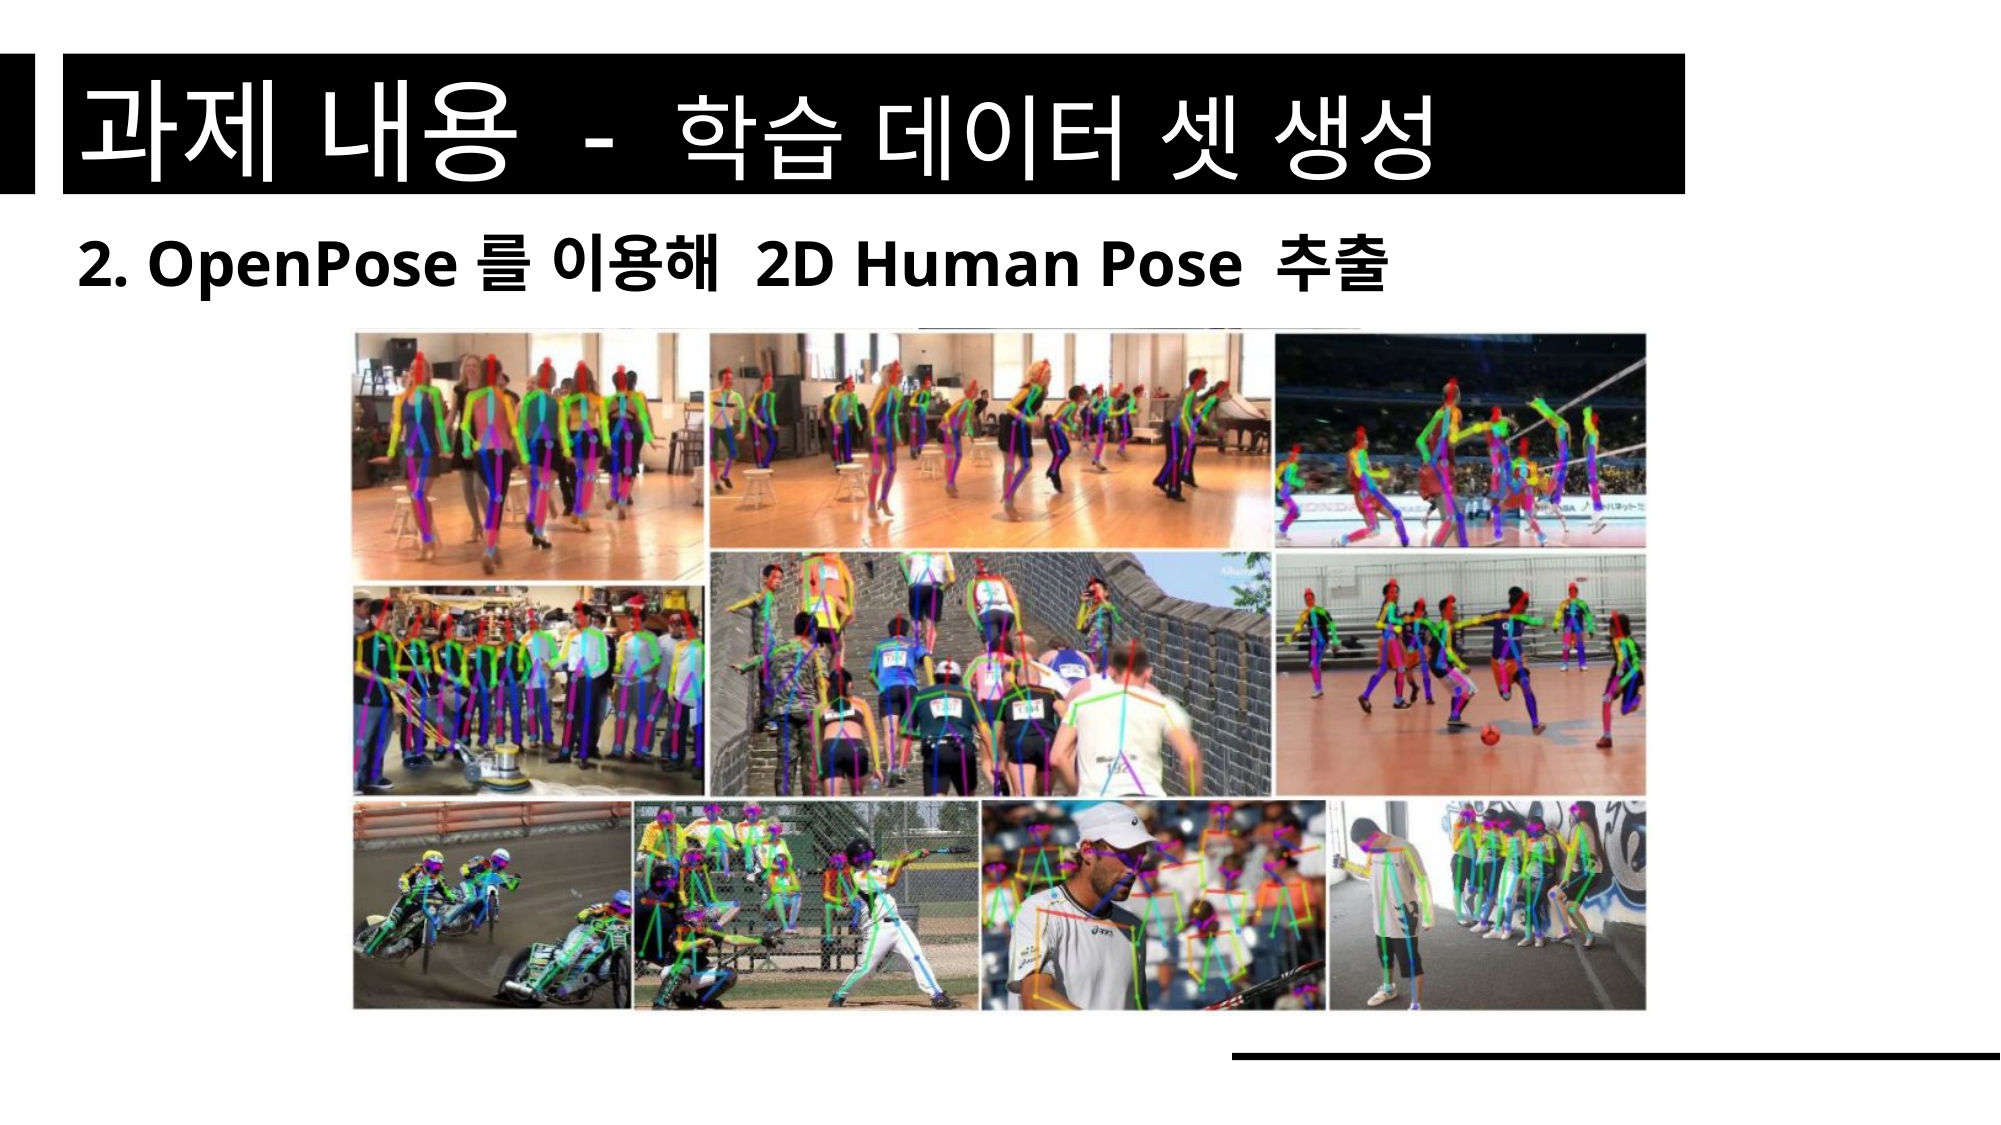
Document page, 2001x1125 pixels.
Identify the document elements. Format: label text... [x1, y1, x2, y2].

text_box [62, 52, 1686, 195]
picture [348, 328, 1652, 1016]
text_box [1231, 1052, 2000, 1061]
text_box 2. OpenPose를 이용해 2D Human Pose 추출 [62, 216, 1538, 307]
text_box [0, 52, 36, 195]
text_box 과제 내용 - 학습 데이터 셋 생성 [62, 53, 1679, 204]
